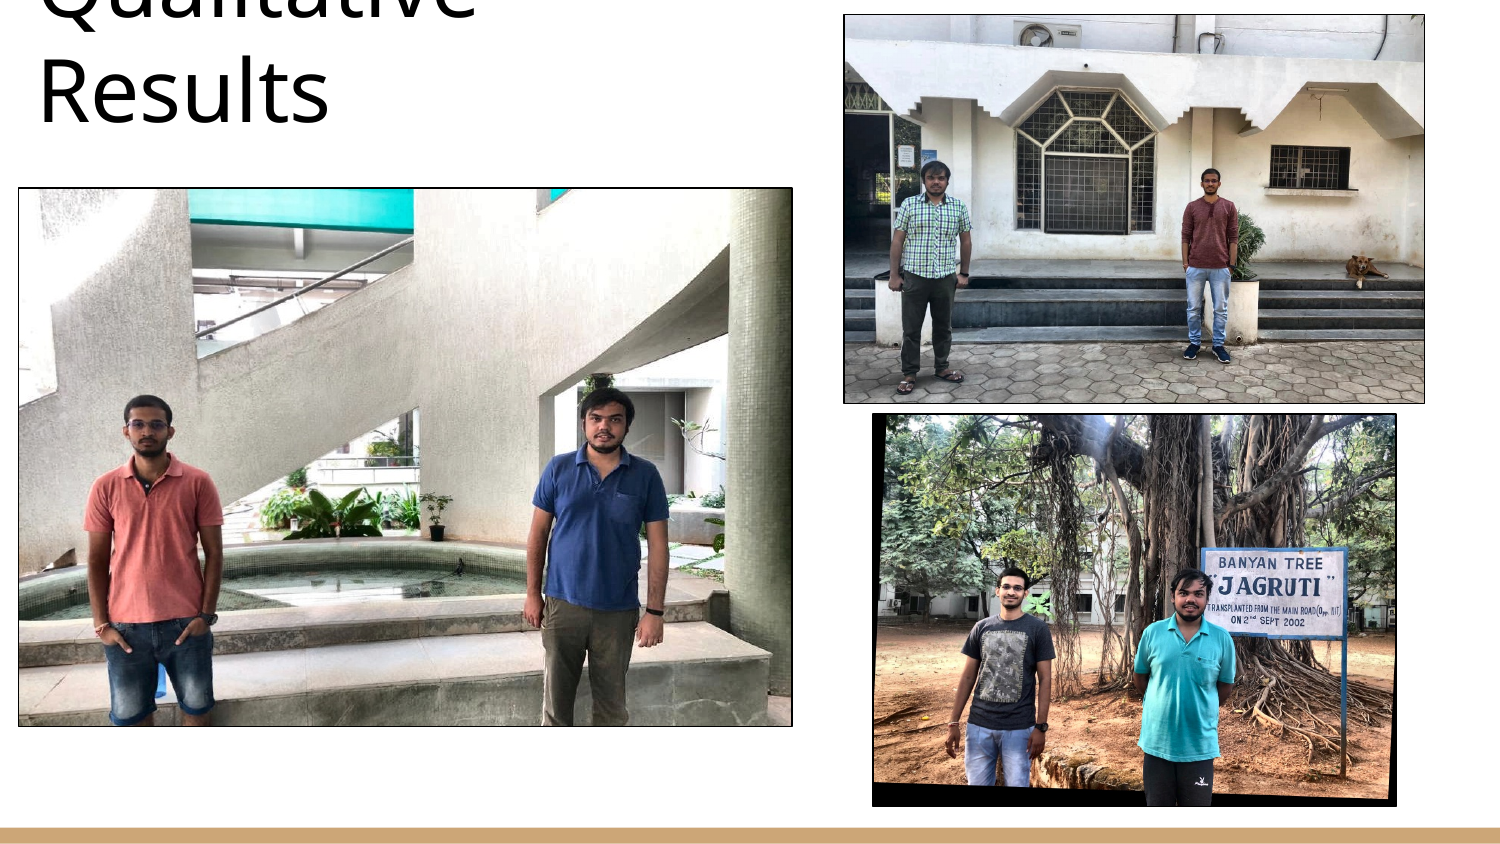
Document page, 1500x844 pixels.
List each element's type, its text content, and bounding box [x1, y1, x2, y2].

picture [18, 188, 792, 727]
picture [873, 414, 1396, 806]
title Qualitative Results [21, 18, 814, 156]
picture [844, 15, 1425, 404]
